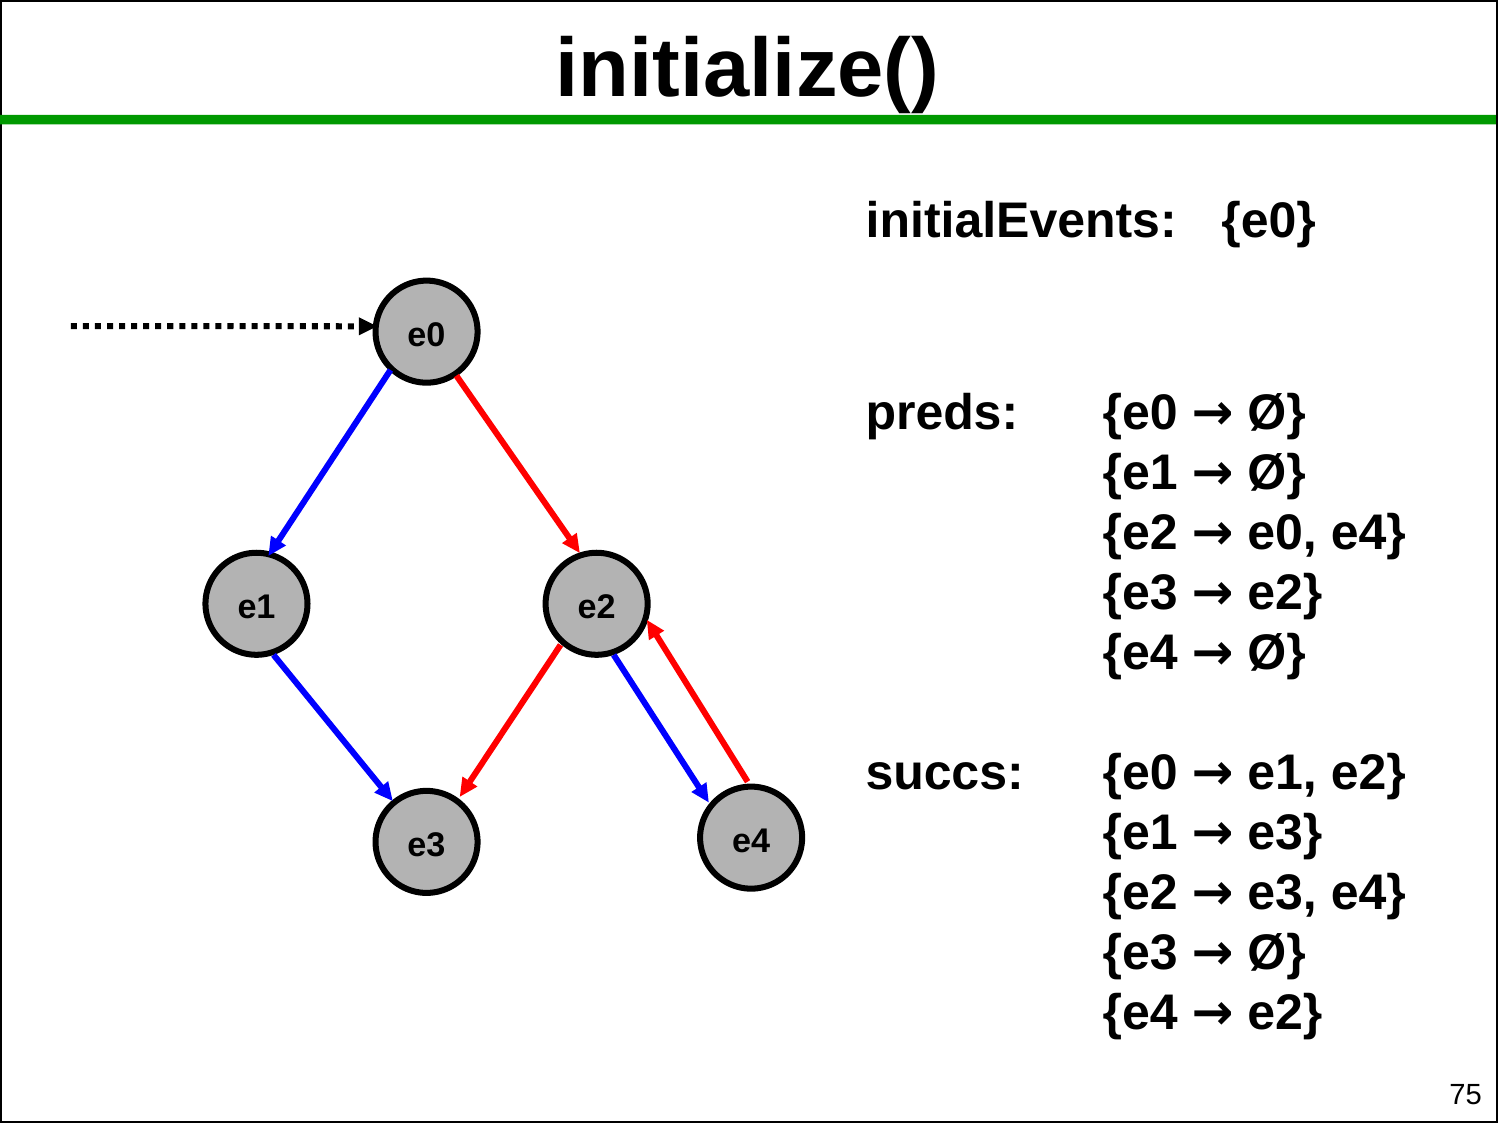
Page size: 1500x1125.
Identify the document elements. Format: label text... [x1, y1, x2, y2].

text_box [456, 375, 580, 553]
text_box e4 [700, 786, 803, 889]
text_box [363, 320, 378, 333]
text_box [647, 620, 748, 782]
text_box e1 [205, 552, 308, 655]
text_box preds: {e0 → Ø} {e1 → Ø} {e2 → e0, e4} {e3 → e2} {e4 → Ø} succs: {e0 → e1, e2} {e1 → e3} {e2 → e3, e4} {e3 → Ø} {e4 → e2} [852, 370, 1463, 1086]
text_box initialEvents: {e0} [852, 177, 1407, 328]
text_box [613, 654, 709, 803]
text_box [459, 644, 561, 797]
text_box initialize() [72, 0, 1423, 121]
text_box e2 [545, 552, 648, 655]
text_box e3 [375, 790, 478, 893]
text_box e0 [375, 280, 478, 383]
text_box [273, 654, 393, 801]
slide_number 75 [1184, 1077, 1498, 1118]
text_box [268, 369, 391, 556]
